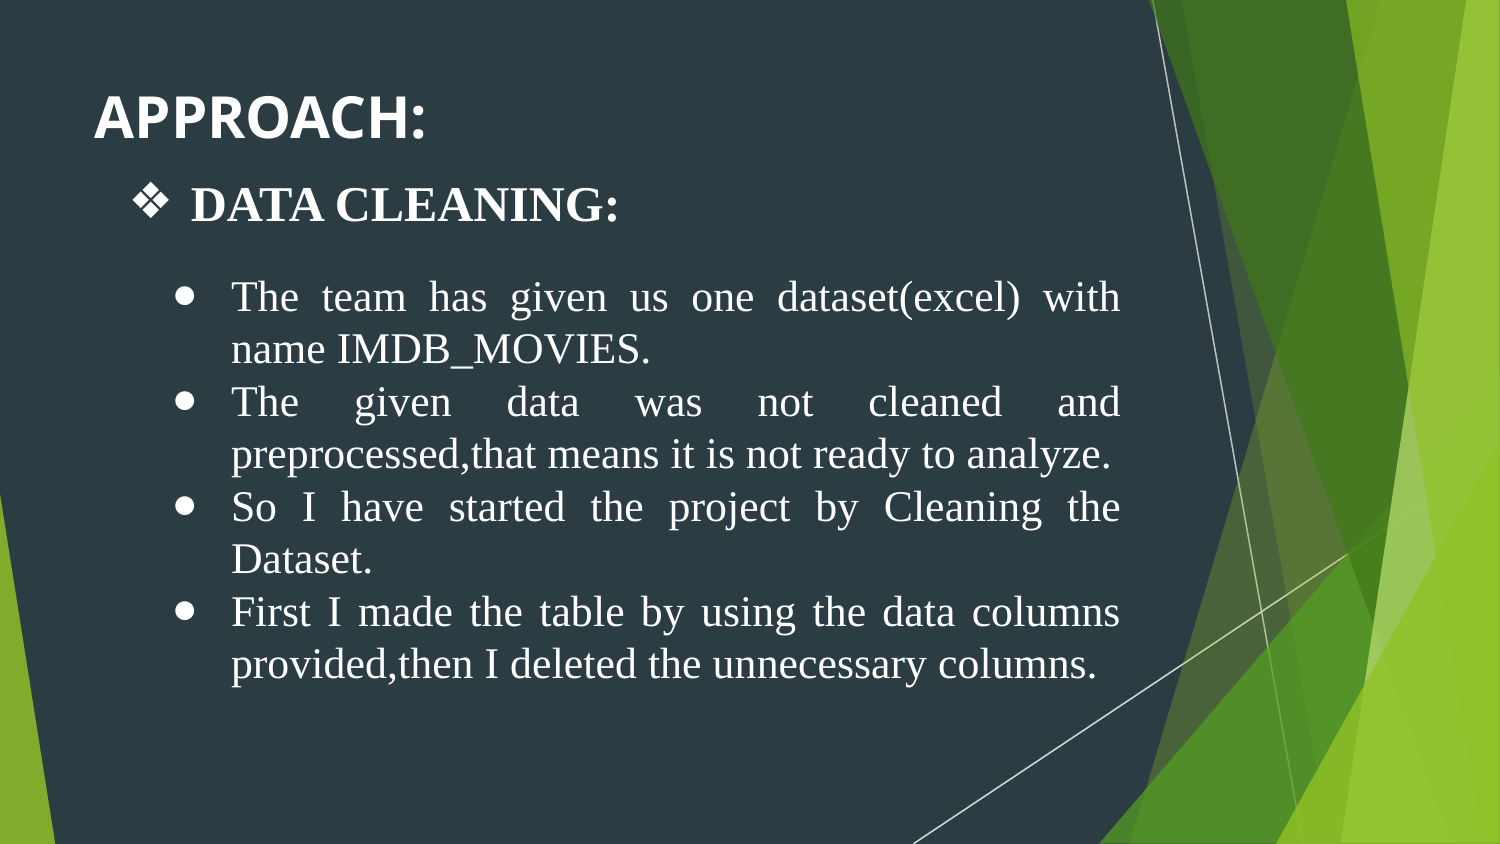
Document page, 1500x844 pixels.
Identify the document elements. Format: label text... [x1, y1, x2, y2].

list The team has given us one dataset(excel) with name IMDB_MOVIES. The given data was not cleaned and preprocessed,that means it is not ready to analyze. So I have started the project by Cleaning the Dataset. First I made the table by using the data columns provided,then I deleted the unnecessary columns. [144, 262, 1133, 740]
text_box DATA CLEANING: [100, 156, 778, 248]
title APPROACH: [83, 75, 1141, 157]
